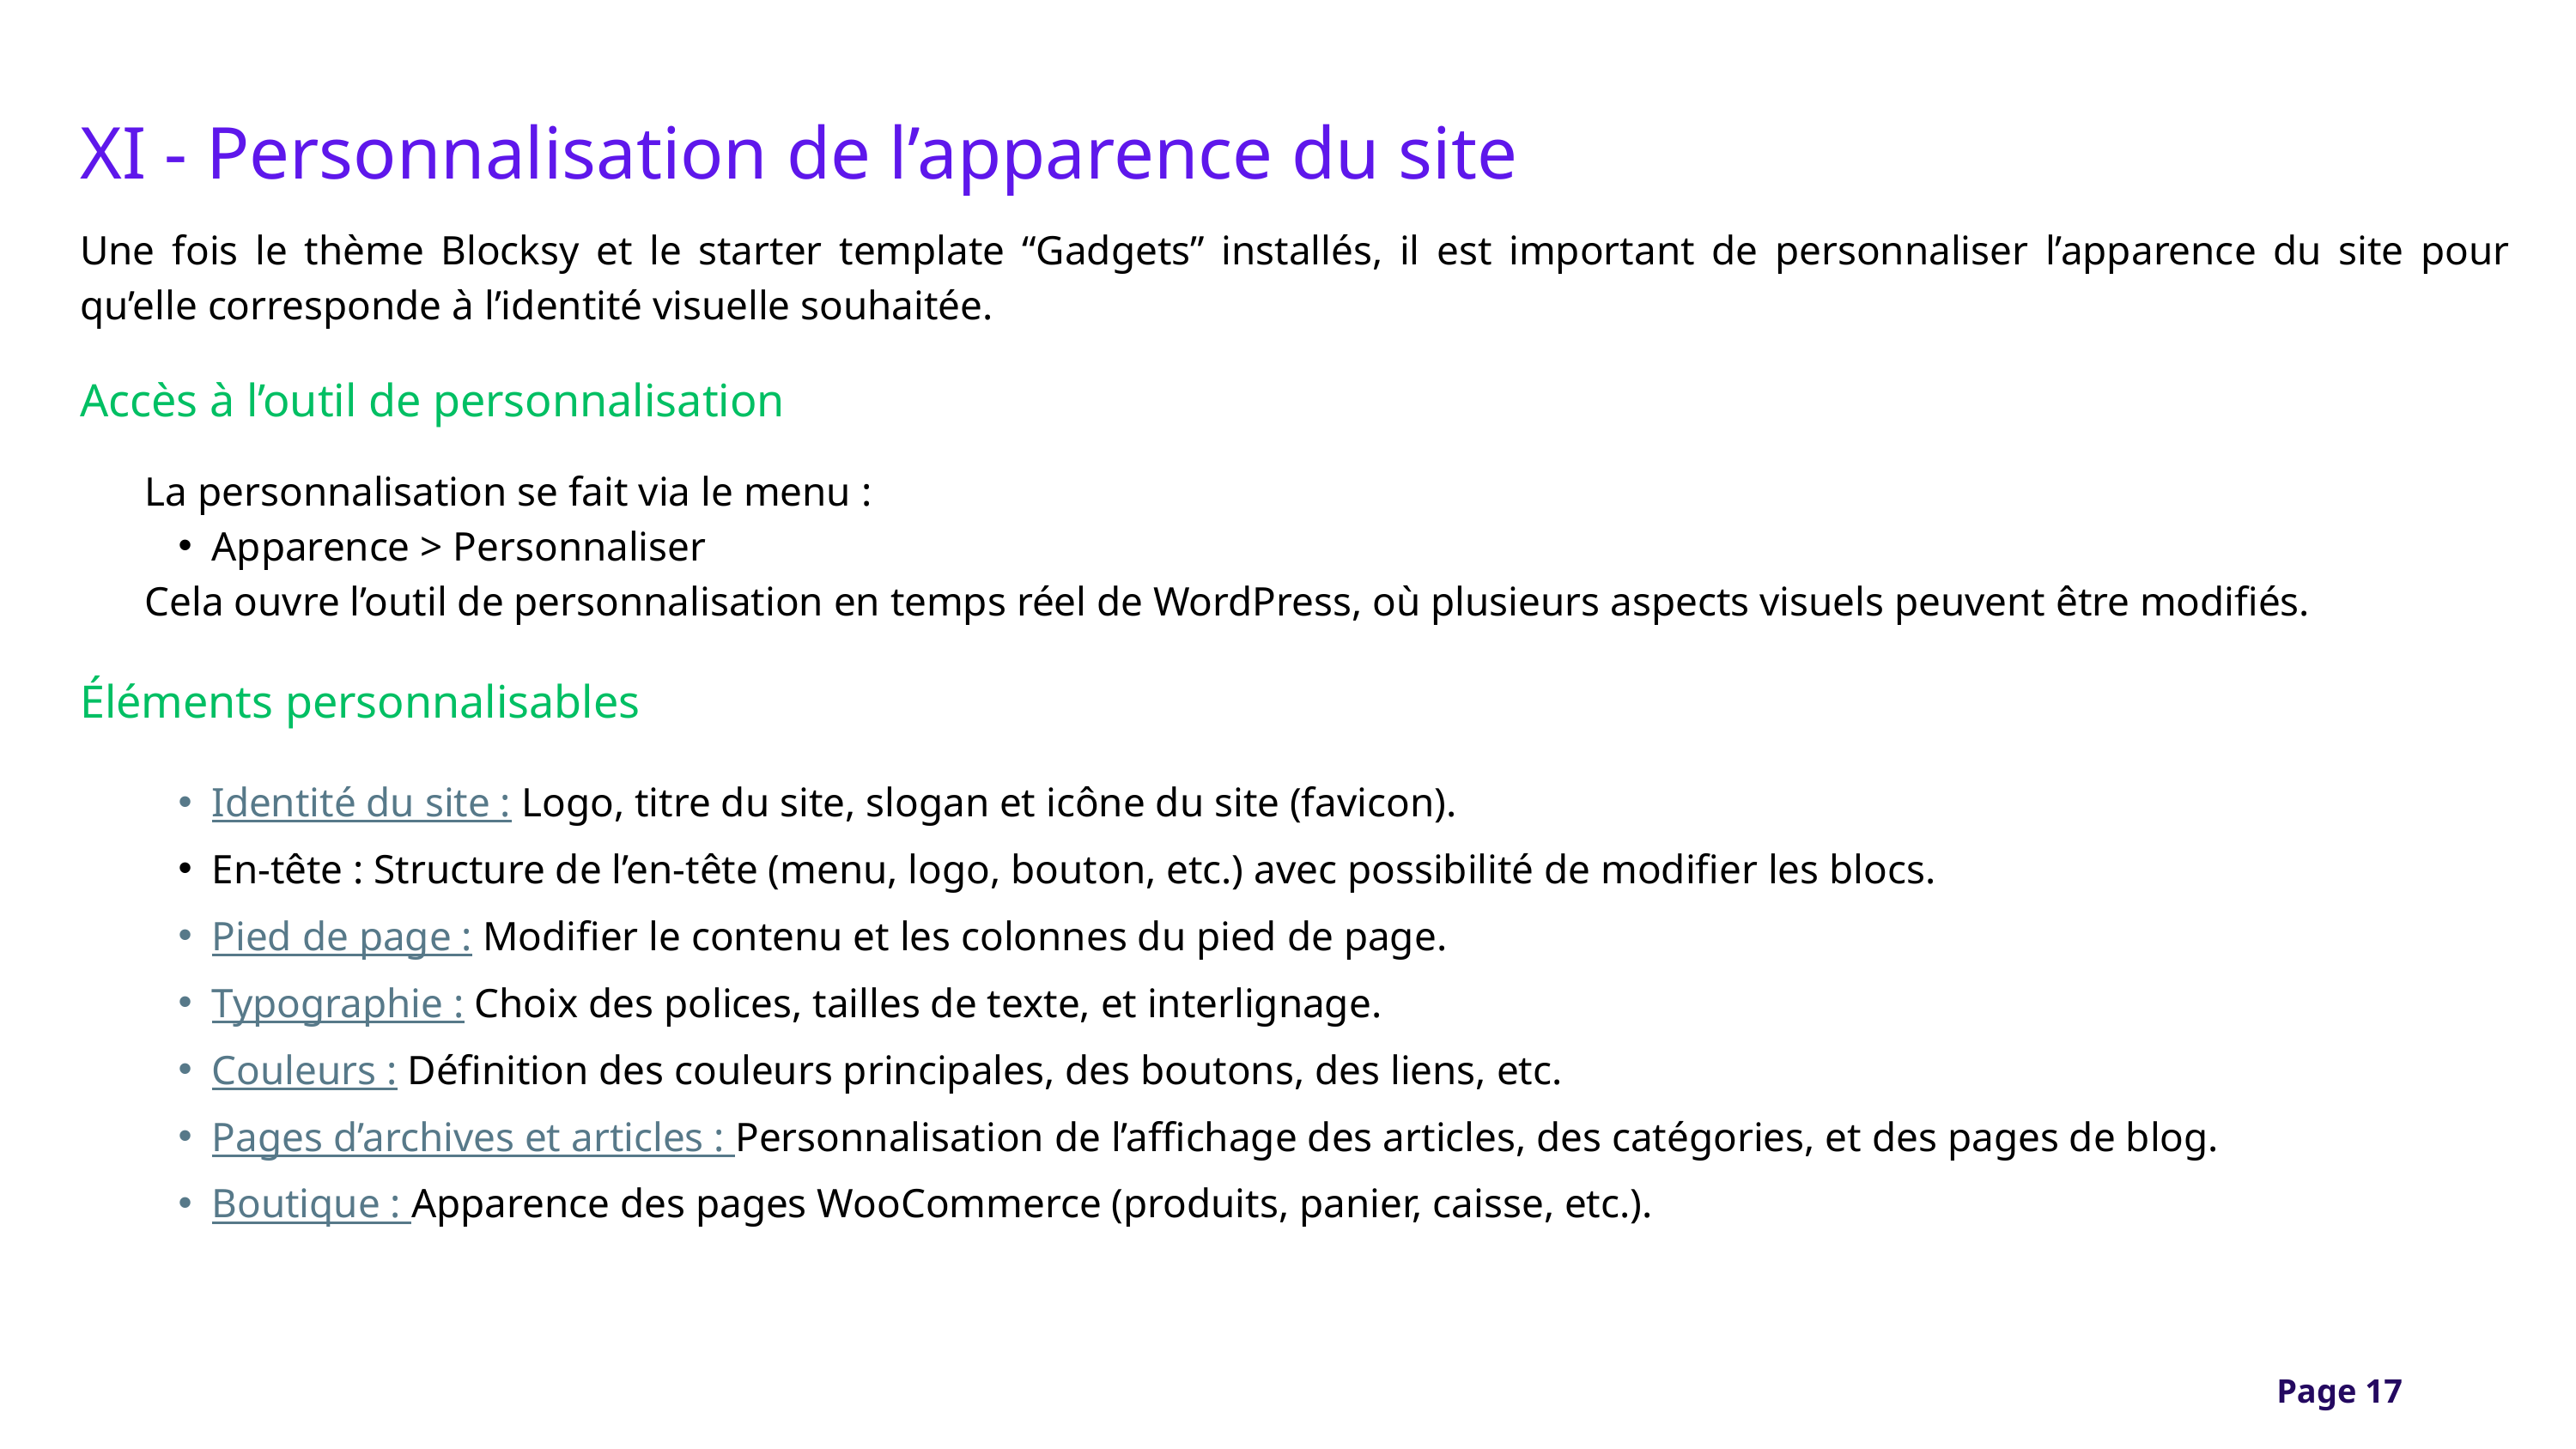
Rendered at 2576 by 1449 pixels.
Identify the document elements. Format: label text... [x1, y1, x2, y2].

text_box XI - Personnalisation de l’apparence du site [80, 93, 1815, 193]
text_box Éléments personnalisables [80, 664, 656, 728]
text_box Page 17 [2276, 1376, 2432, 1410]
text_box Identité du site : Logo, titre du site, slogan et icône du site (favicon). En-tête : Structure de l’en-tête (menu, logo, bouton, etc.) avec possibilité de modifier les blocs. Pied de page : Modifier le contenu et les colonnes du pied de page. Typographie : Choix des polices, tailles de texte, et interlignage. Couleurs : Définition des couleurs principales, des boutons, des liens, etc. Pages d’archives et articles : Personnalisation de l’affichage des articles, des catégories, et des pages de blog. Boutique : Apparence des pages WooCommerce (produits, panier, caisse, etc.). [144, 757, 2357, 1227]
text_box La personnalisation se fait via le menu : Apparence > Personnaliser Cela ouvre l’outil de personnalisation en temps réel de WordPress, où plusieurs aspects visuels peuvent être modifiés. [144, 458, 2377, 624]
text_box Une fois le thème Blocksy et le starter template “Gadgets” installés, il est important de personnaliser l’apparence du site pour qu’elle corresponde à l’identité visuelle souhaitée. [80, 217, 2512, 328]
text_box Accès à l’outil de personnalisation [80, 362, 816, 426]
